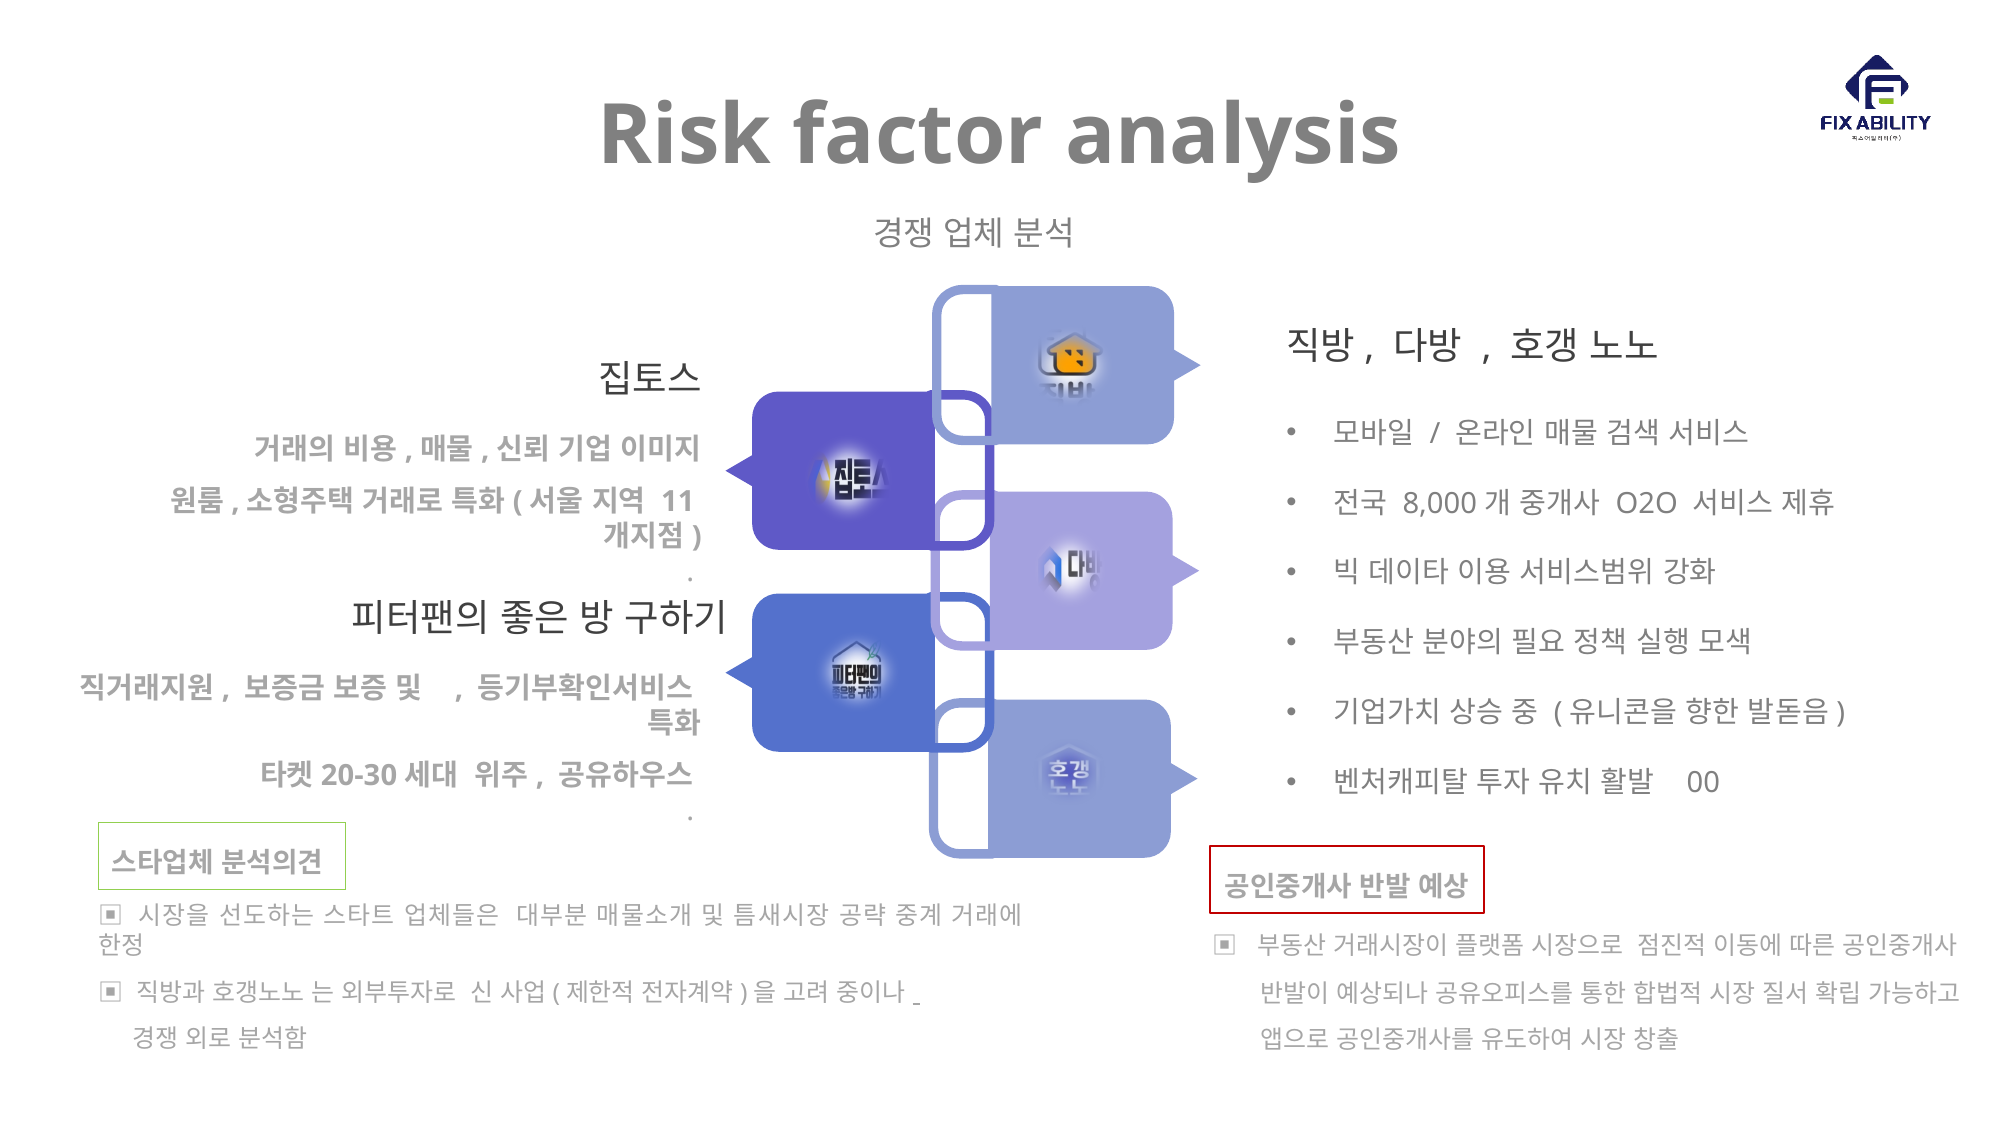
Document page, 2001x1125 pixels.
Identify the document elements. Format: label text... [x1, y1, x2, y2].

picture [798, 428, 899, 531]
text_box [44, 585, 764, 801]
text_box ▣ 시장을 선도하는 스타트 업체들은 대부분 매물소개 및 틈새시장 공략 중계 거래에 한정 ▣ 직방과 호갱노노 는 외부투자로 신 사업(제한적 전자계약)을 고려 중이나 경쟁 외로 분석함 [86, 893, 1036, 1083]
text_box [125, 346, 717, 562]
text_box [725, 285, 1201, 858]
picture [1027, 521, 1113, 617]
text_box 스타업체 분석의견 [98, 822, 346, 890]
picture [1020, 319, 1121, 413]
text_box 공인중개사 반발 예상 [1210, 845, 1485, 914]
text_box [1271, 314, 1898, 811]
list 경쟁 업체 분석 [215, 204, 1733, 268]
picture [1821, 54, 1931, 141]
text_box ▣ 부동산 거래시장이 플랫폼 시장으로 점진적 이동에 따른 공인중개사 반발이 예상되나 공유오피스를 통한 합법적 시장 질서 확립 가능하고 앱으로 공인중개사를 유도하여 시장 창출 [1200, 924, 2000, 1071]
picture [1025, 731, 1113, 812]
picture [807, 625, 908, 719]
title Risk factor analysis [132, 54, 1868, 205]
